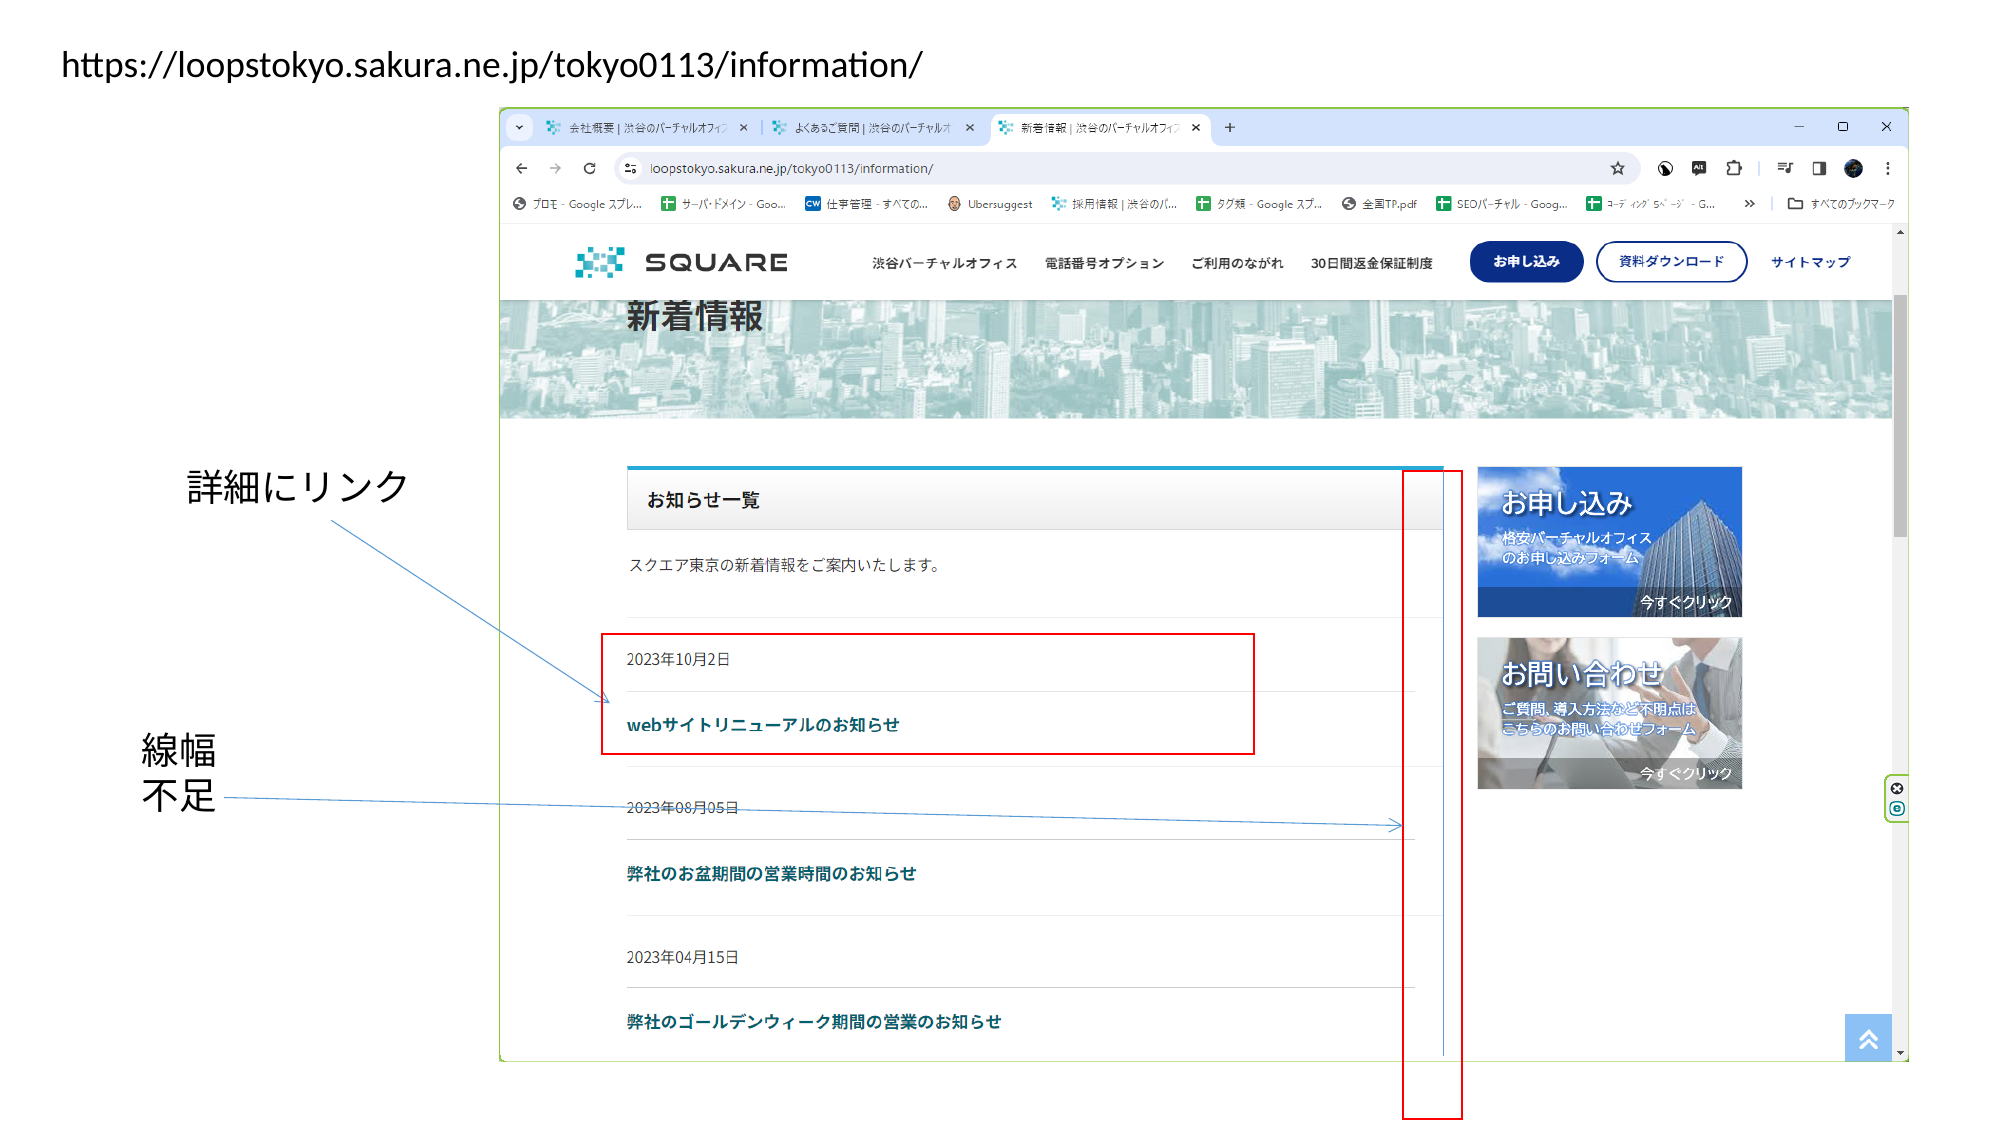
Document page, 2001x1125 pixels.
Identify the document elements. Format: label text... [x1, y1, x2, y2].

text_box 線幅 不足 [126, 719, 232, 825]
text_box 詳細にリンク [171, 456, 499, 517]
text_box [223, 797, 1403, 826]
text_box https://loopstokyo.sakura.ne.jp/tokyo0113/information/ [46, 32, 939, 92]
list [499, 107, 1909, 1062]
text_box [331, 520, 610, 704]
text_box [1402, 1062, 1463, 1120]
